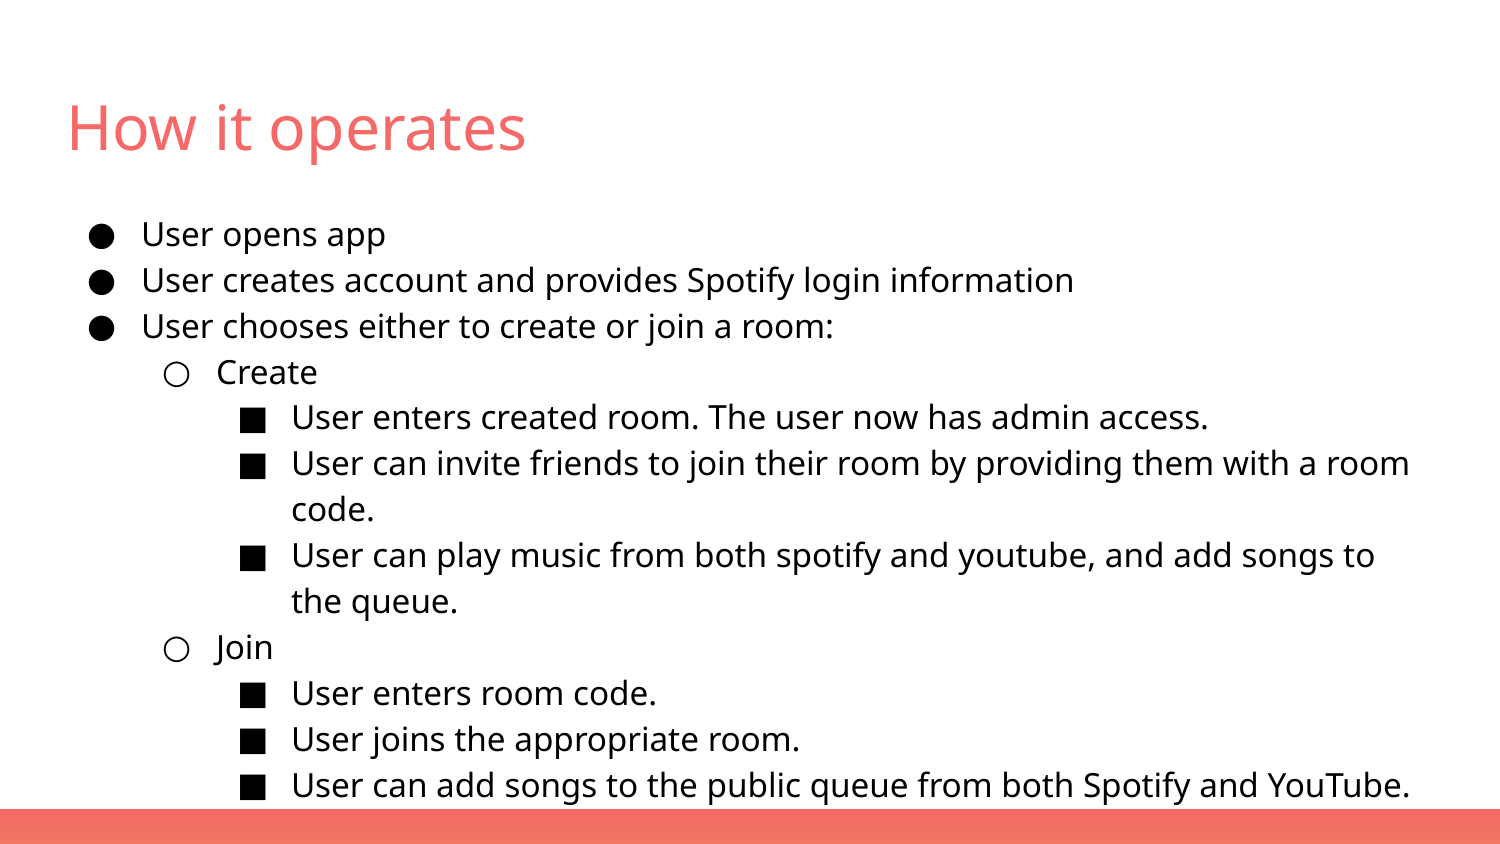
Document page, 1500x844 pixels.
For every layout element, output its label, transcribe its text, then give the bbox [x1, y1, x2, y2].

list User opens app User creates account and provides Spotify login information User chooses either to create or join a room: Create User enters created room. The user now has admin access. User can invite friends to join their room by providing them with a room code. User can play music from both spotify and youtube, and add songs to the queue. Join User enters room code. User joins the appropriate room. User can add songs to the public queue from both Spotify and YouTube. [51, 192, 1449, 750]
title How it operates [51, 72, 1449, 174]
